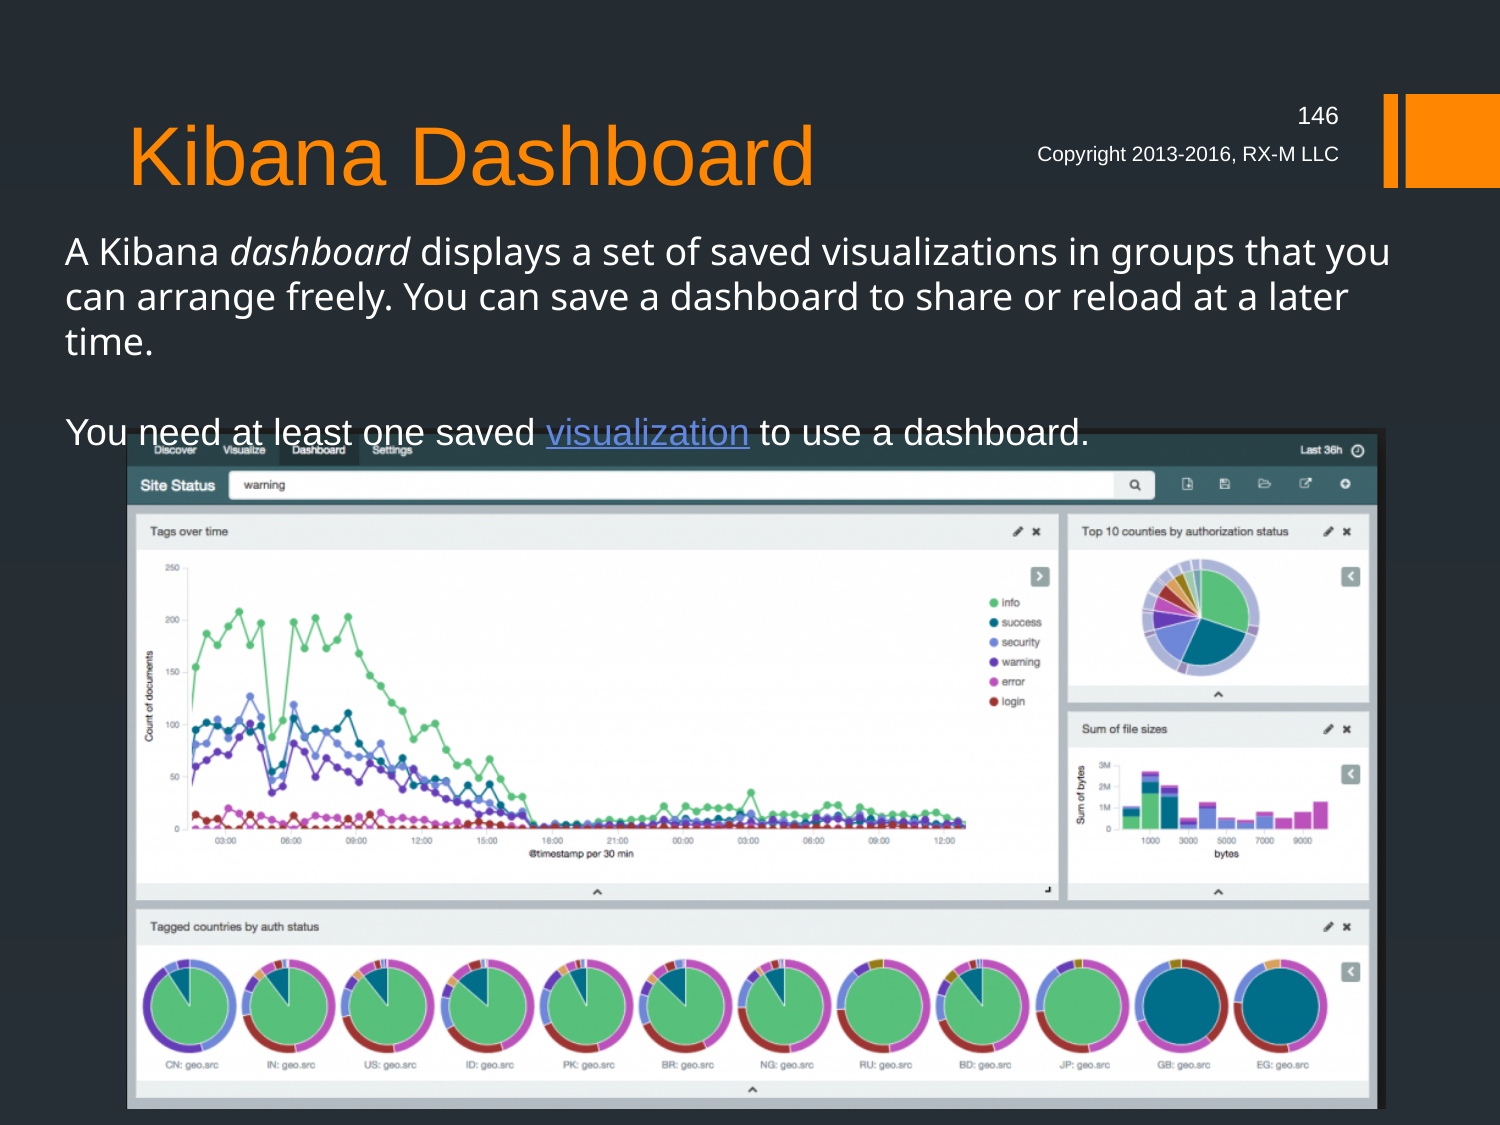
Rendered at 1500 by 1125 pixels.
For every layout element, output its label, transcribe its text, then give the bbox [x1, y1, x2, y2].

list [126, 427, 1387, 1110]
text_box A Kibana dashboard displays a set of saved visualizations in groups that you can arrange freely. You can save a dashboard to share or reload at a later time. You need at least one saved visualization to use a dashboard. [49, 220, 1463, 460]
slide_number 146 [1199, 90, 1355, 140]
title Kibana Dashboard [112, 20, 1313, 210]
footer Copyright 2013-2016, RX-M LLC [985, 140, 1355, 190]
